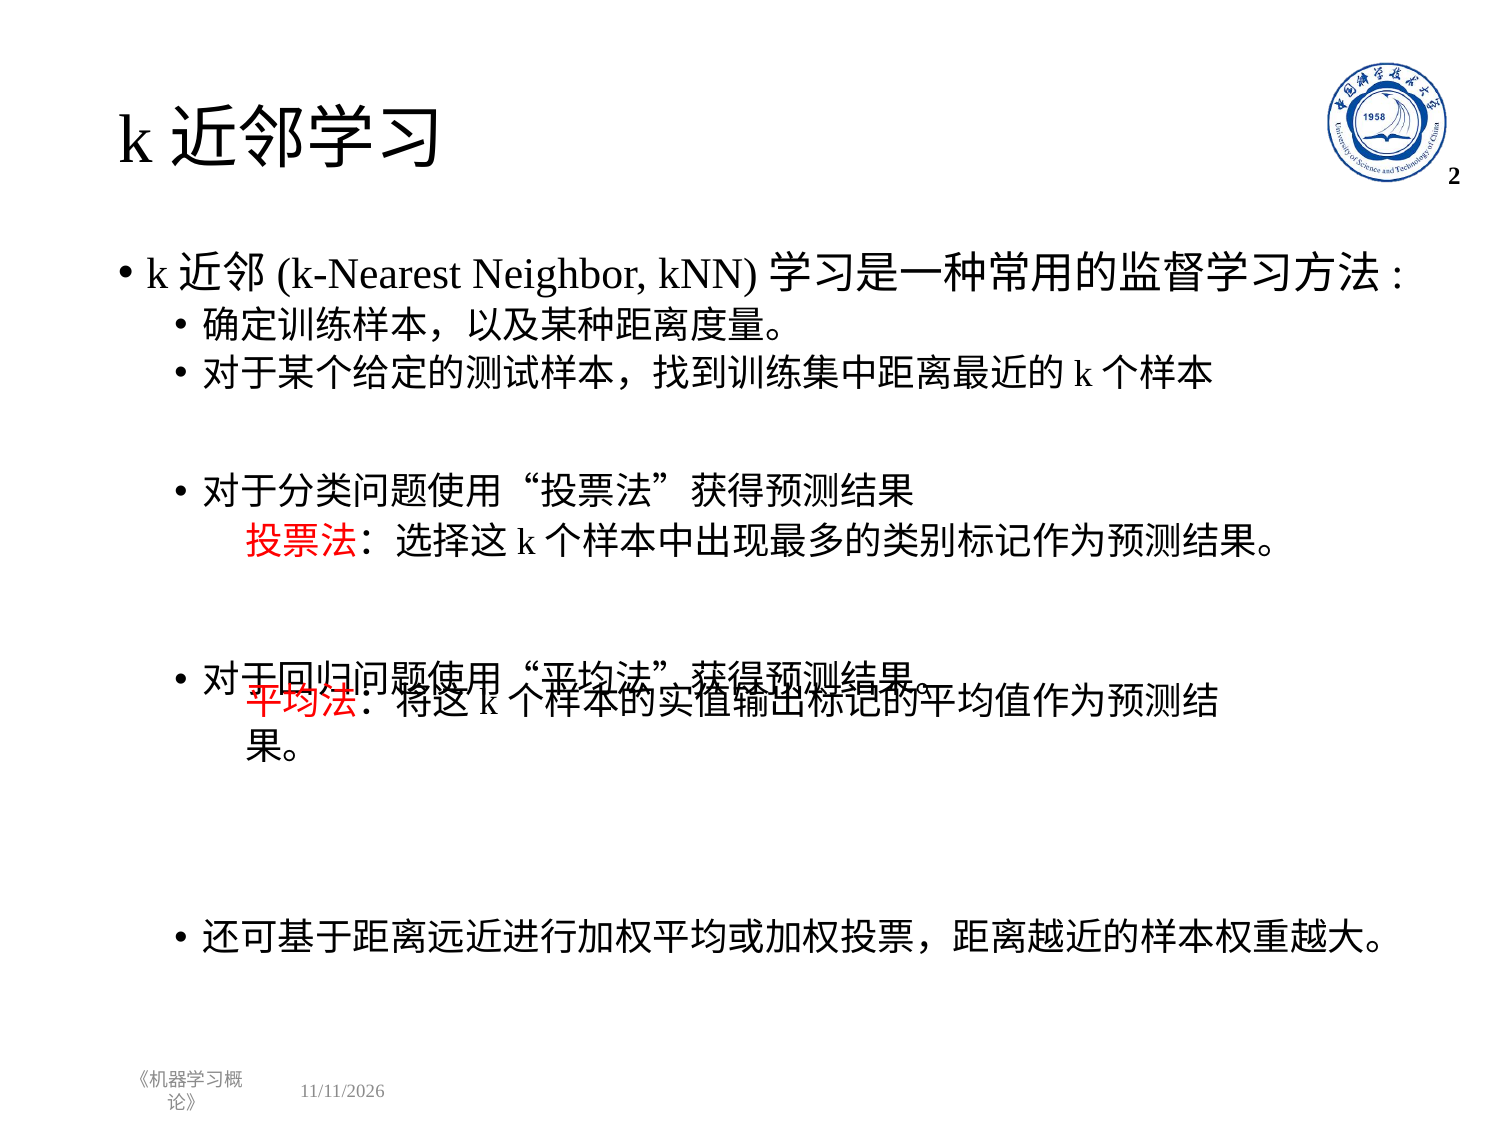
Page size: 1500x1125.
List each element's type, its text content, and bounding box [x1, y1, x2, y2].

title k近邻学习 [103, 59, 1397, 221]
slide_number 2 [1372, 144, 1476, 205]
footer 《机器学习概论》 [104, 1068, 270, 1113]
text_box 投票法：选择这k个样本中出现最多的类别标记作为预测结果。 [230, 509, 1300, 570]
list k近邻(k-Nearest Neighbor, kNN)学习是一种常用的监督学习方法: 确定训练样本，以及某种距离度量。 对于某个给定的测试样本，找到训练集中距离最近的k个样本 对于分类问题使用“投票法”获得预测结果 对于回归问题使用“平均法”获得预测结果。 还可基于距离远近进行加权平均或加权投票，距离越近的样本权重越大。 [103, 243, 1397, 1053]
text_box 平均法：将这k个样本的实值输出标记的平均值作为预测结果。 [230, 670, 1263, 775]
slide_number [285, 1068, 422, 1113]
picture [1397, 59, 1450, 144]
